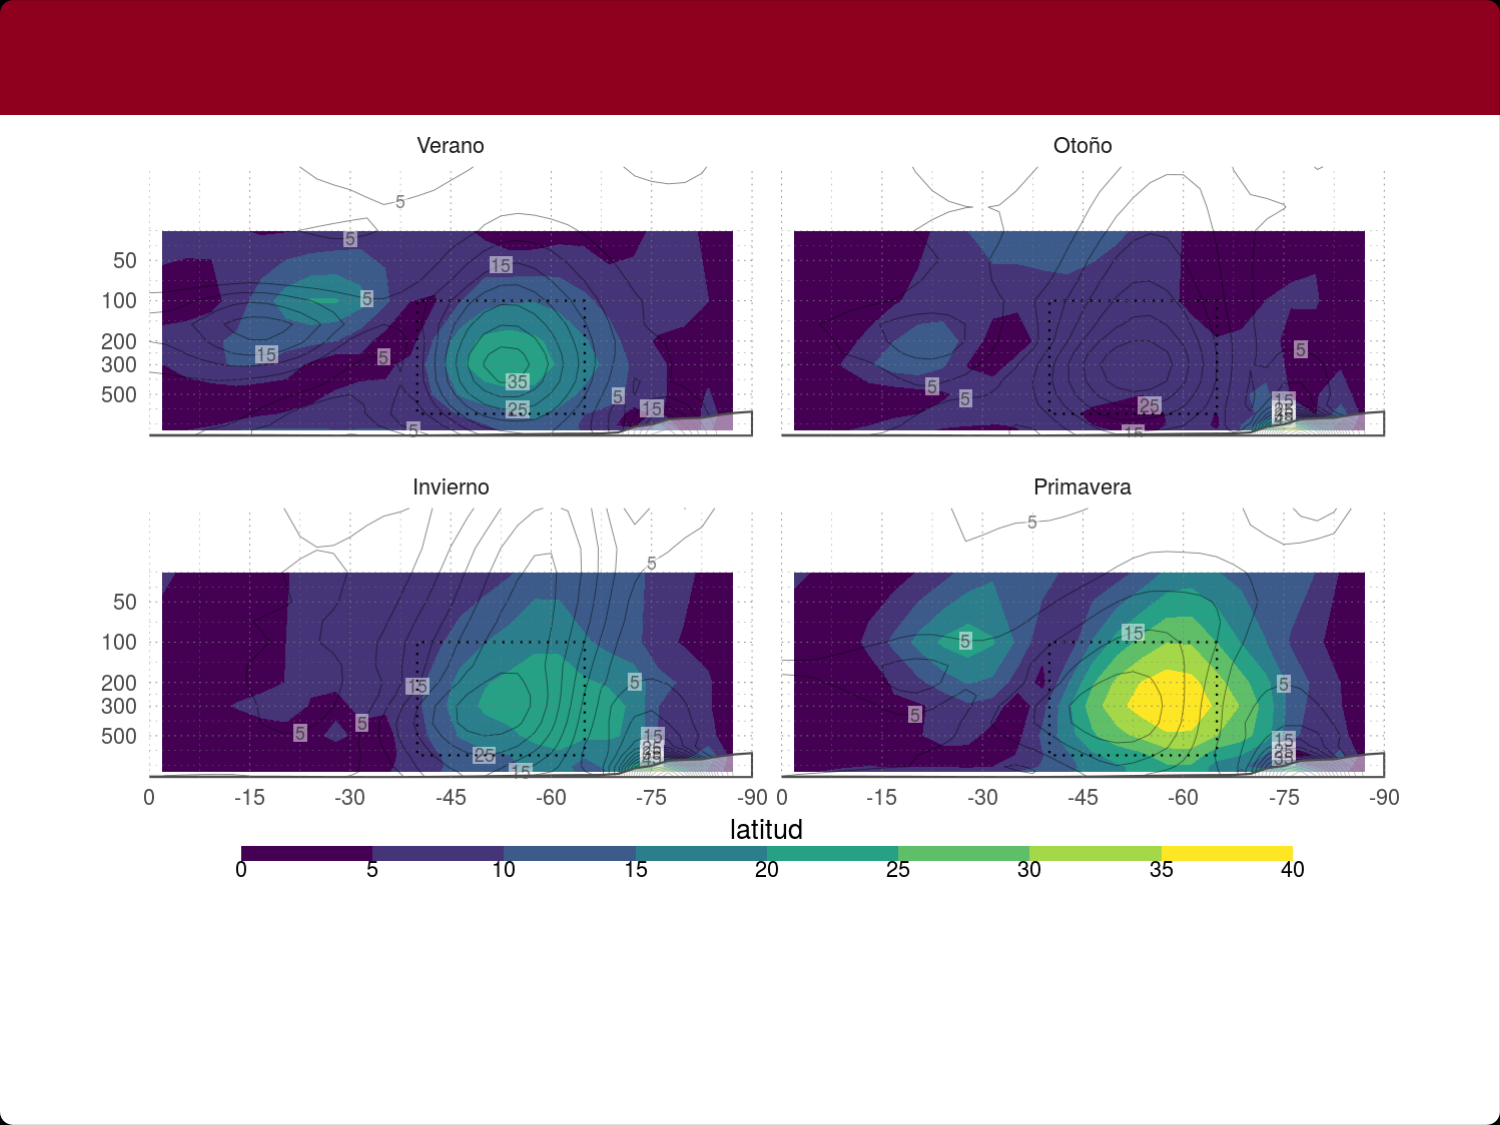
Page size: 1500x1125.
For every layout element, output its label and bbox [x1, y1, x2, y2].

picture [17, 136, 1483, 877]
